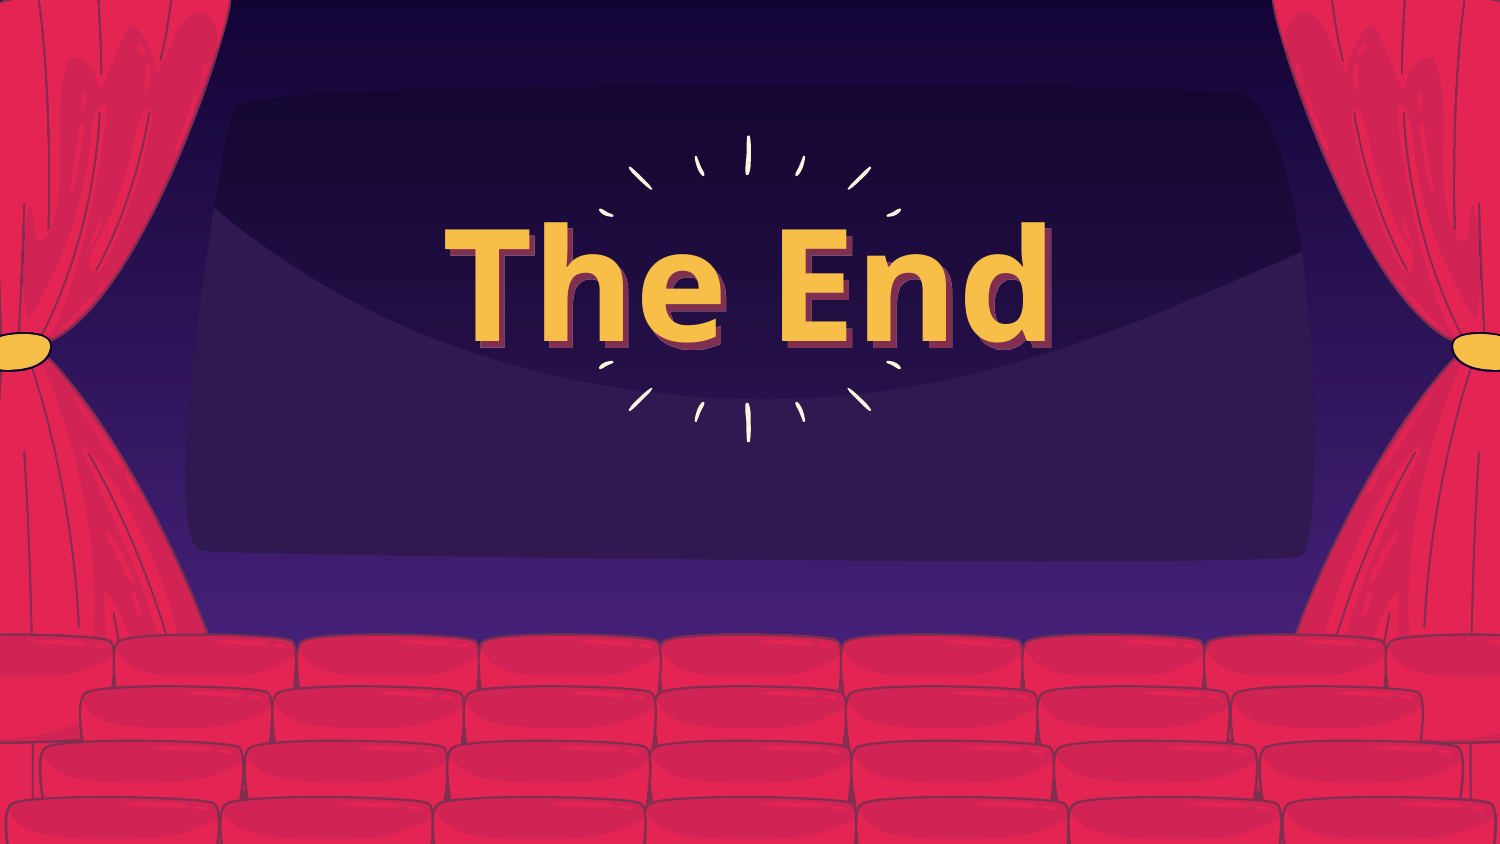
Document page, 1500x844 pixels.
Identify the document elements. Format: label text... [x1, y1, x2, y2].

title The End [907, 188, 1128, 371]
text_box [598, 135, 902, 443]
title The End [372, 188, 593, 371]
